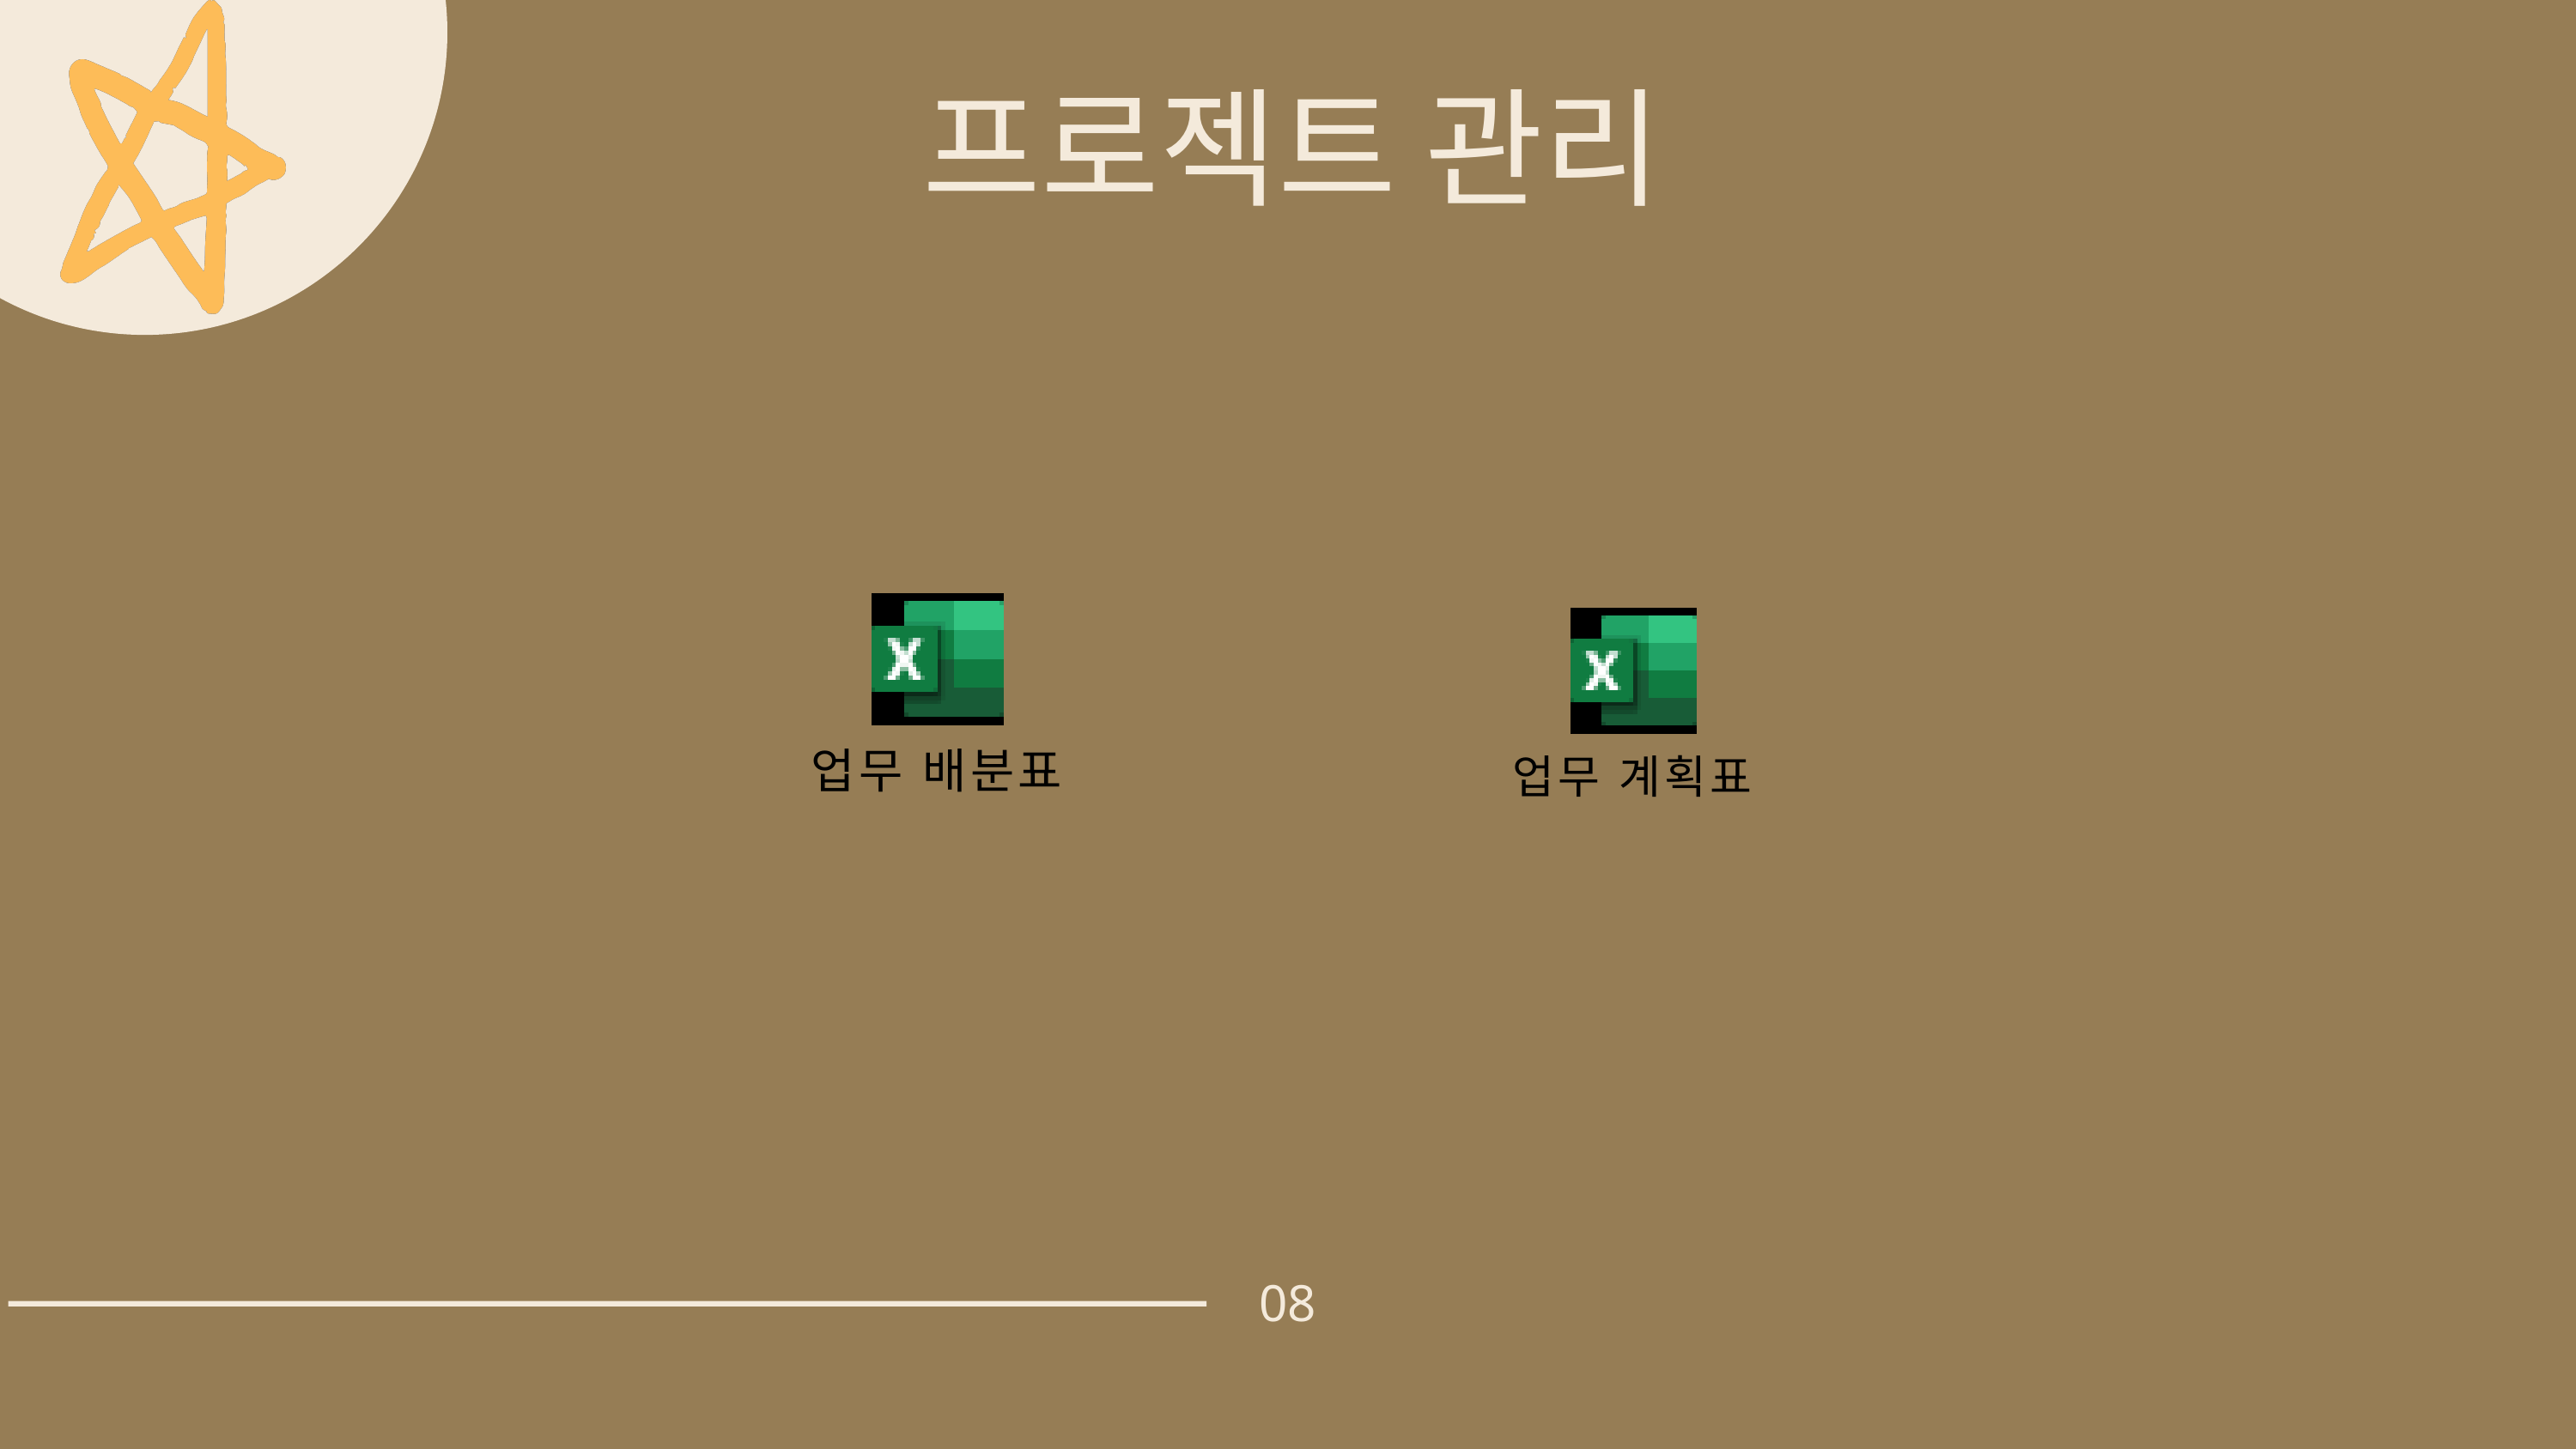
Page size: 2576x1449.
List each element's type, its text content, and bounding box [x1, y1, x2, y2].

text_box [744, 593, 1127, 917]
text_box 프로젝트 관리 [831, 67, 1754, 222]
text_box 08 [822, 1282, 1754, 1332]
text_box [0, 0, 448, 336]
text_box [1449, 608, 1814, 917]
